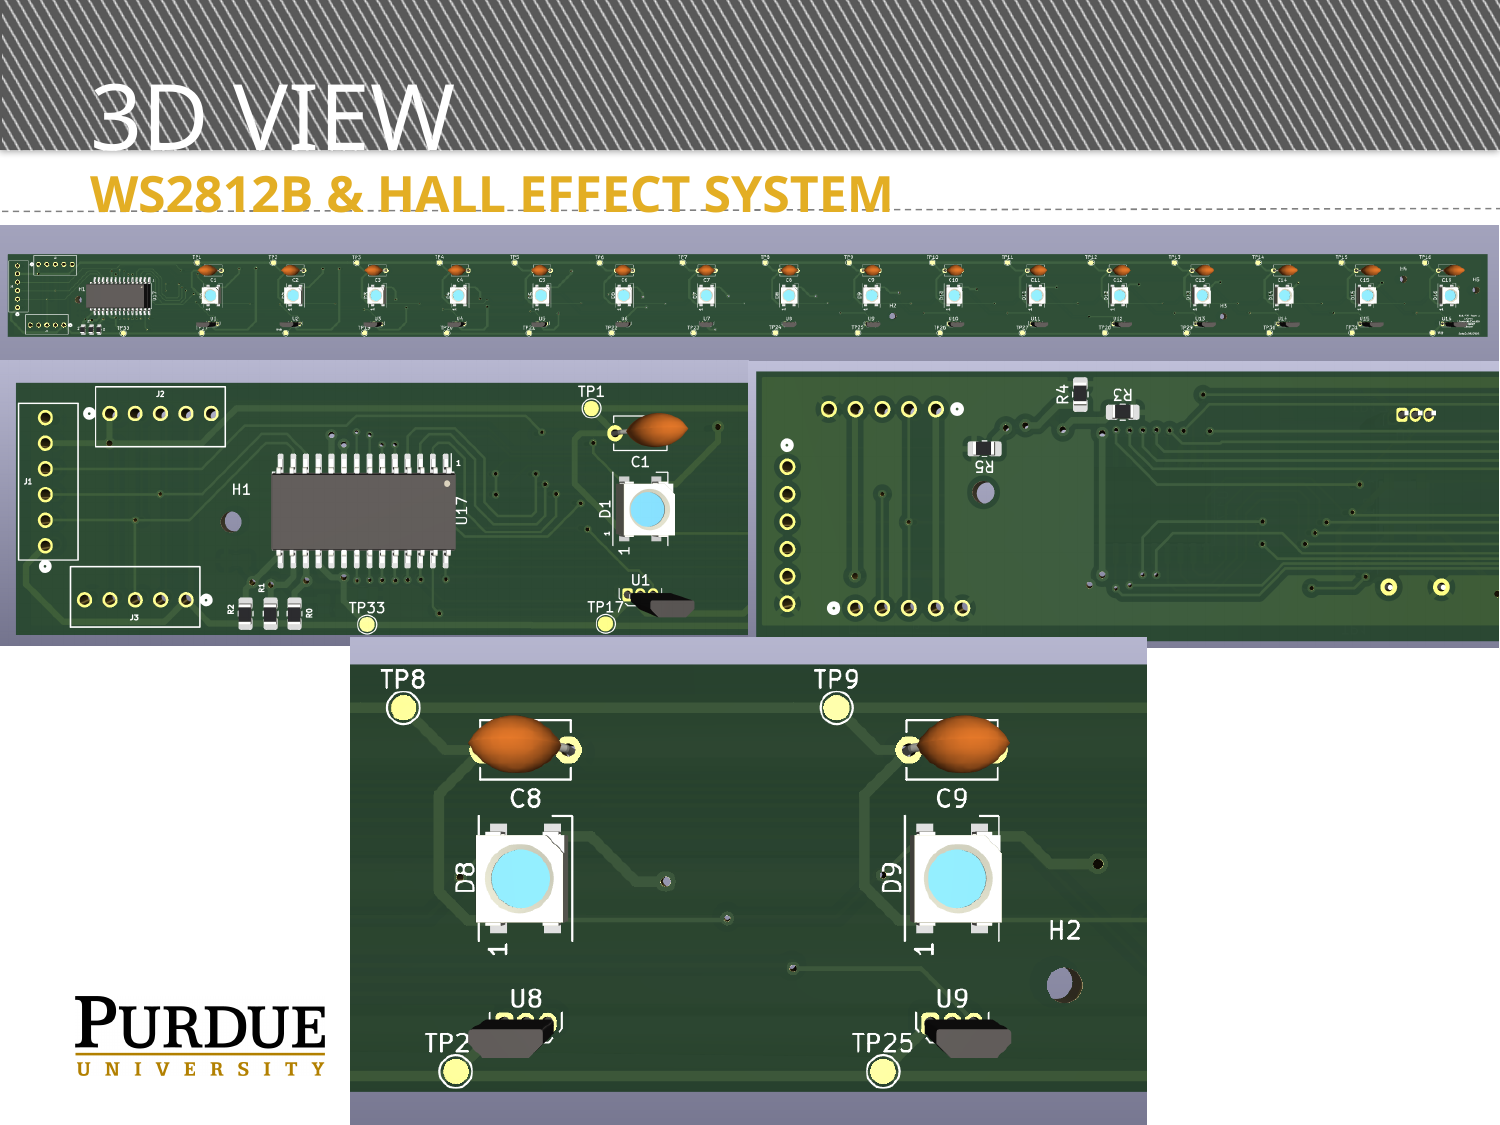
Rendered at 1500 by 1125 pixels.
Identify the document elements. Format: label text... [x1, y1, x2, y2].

picture [0, 224, 1499, 1125]
list WS2812B & Hall effect system [75, 154, 1425, 223]
title 3D View [75, 51, 1427, 175]
picture [75, 996, 325, 1076]
